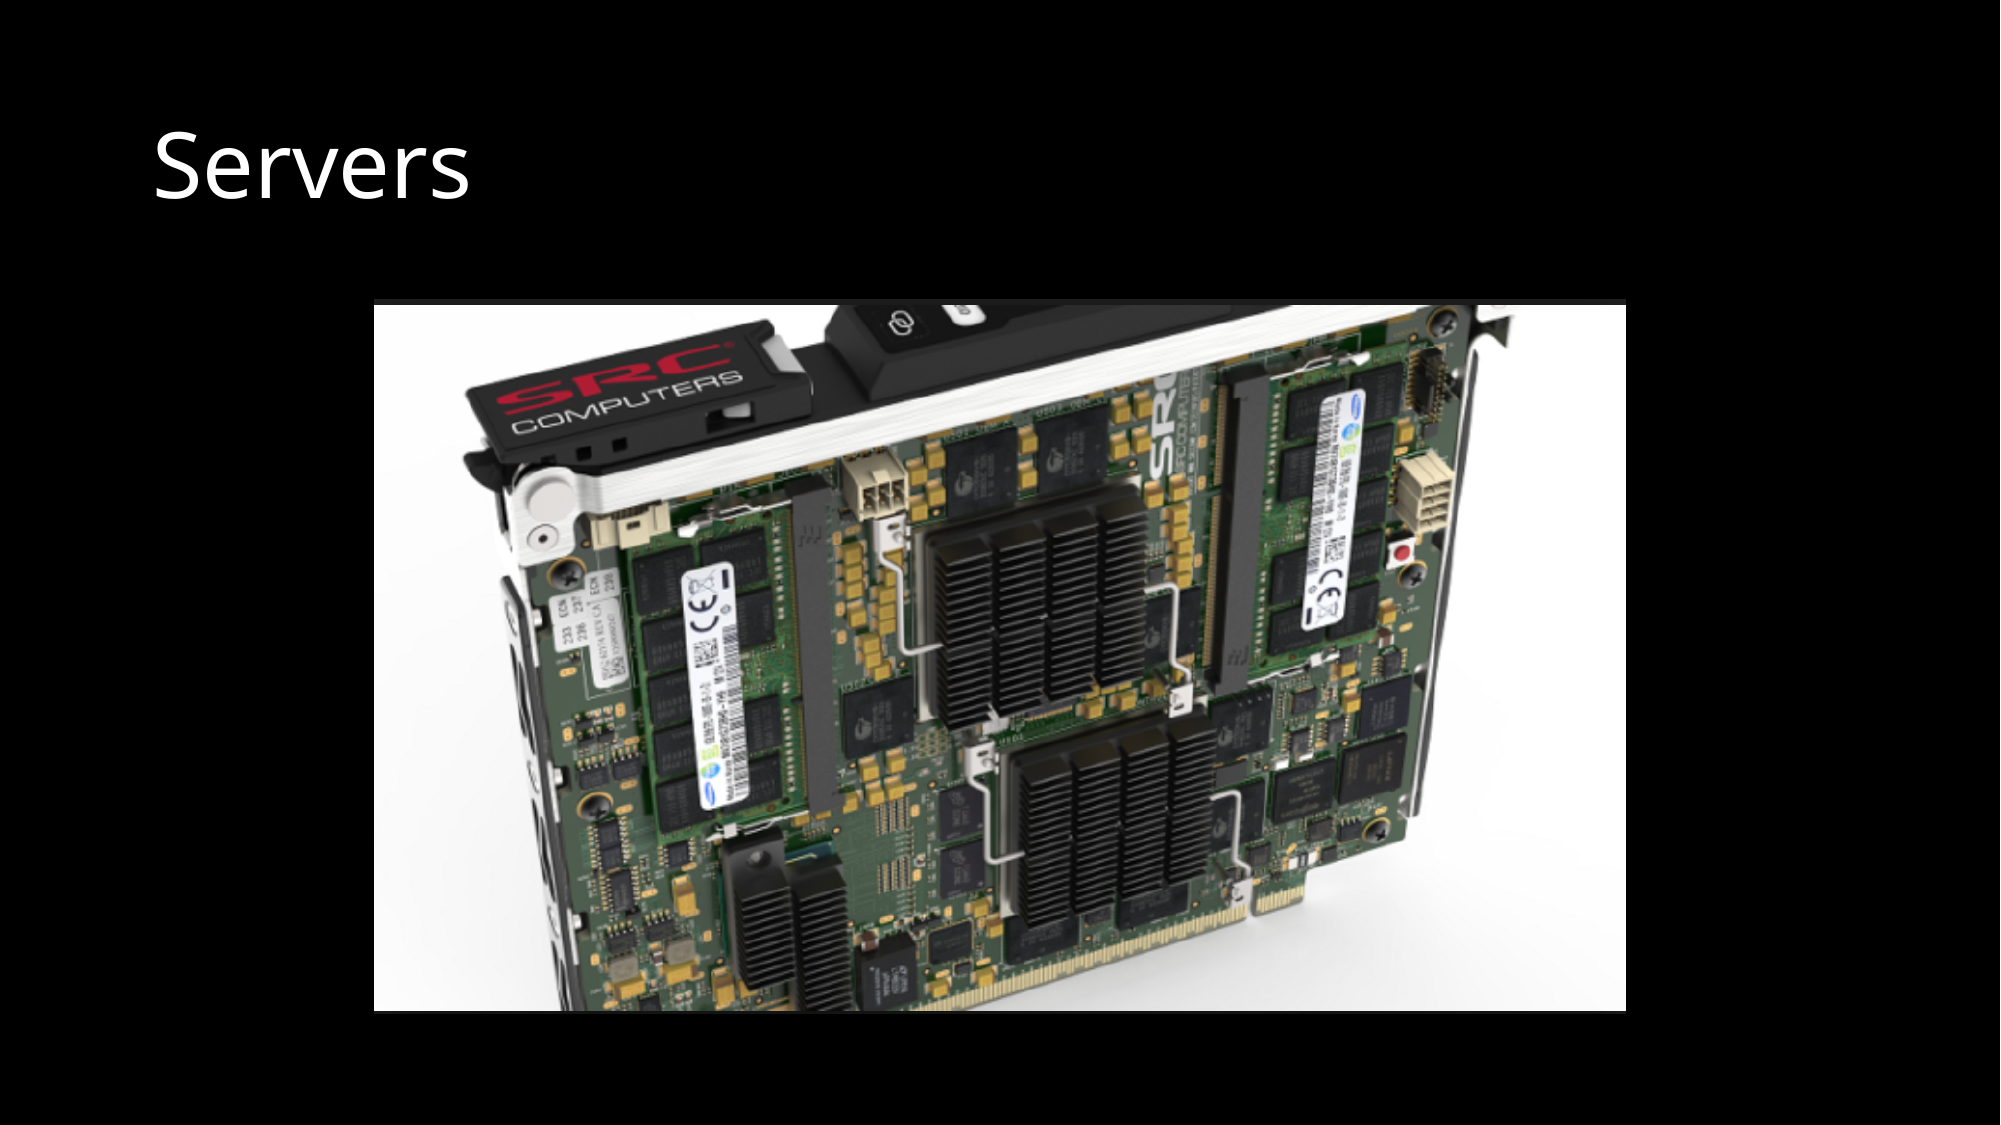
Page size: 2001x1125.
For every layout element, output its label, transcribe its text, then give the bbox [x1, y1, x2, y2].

title Servers [137, 59, 1863, 278]
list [374, 299, 1626, 1014]
